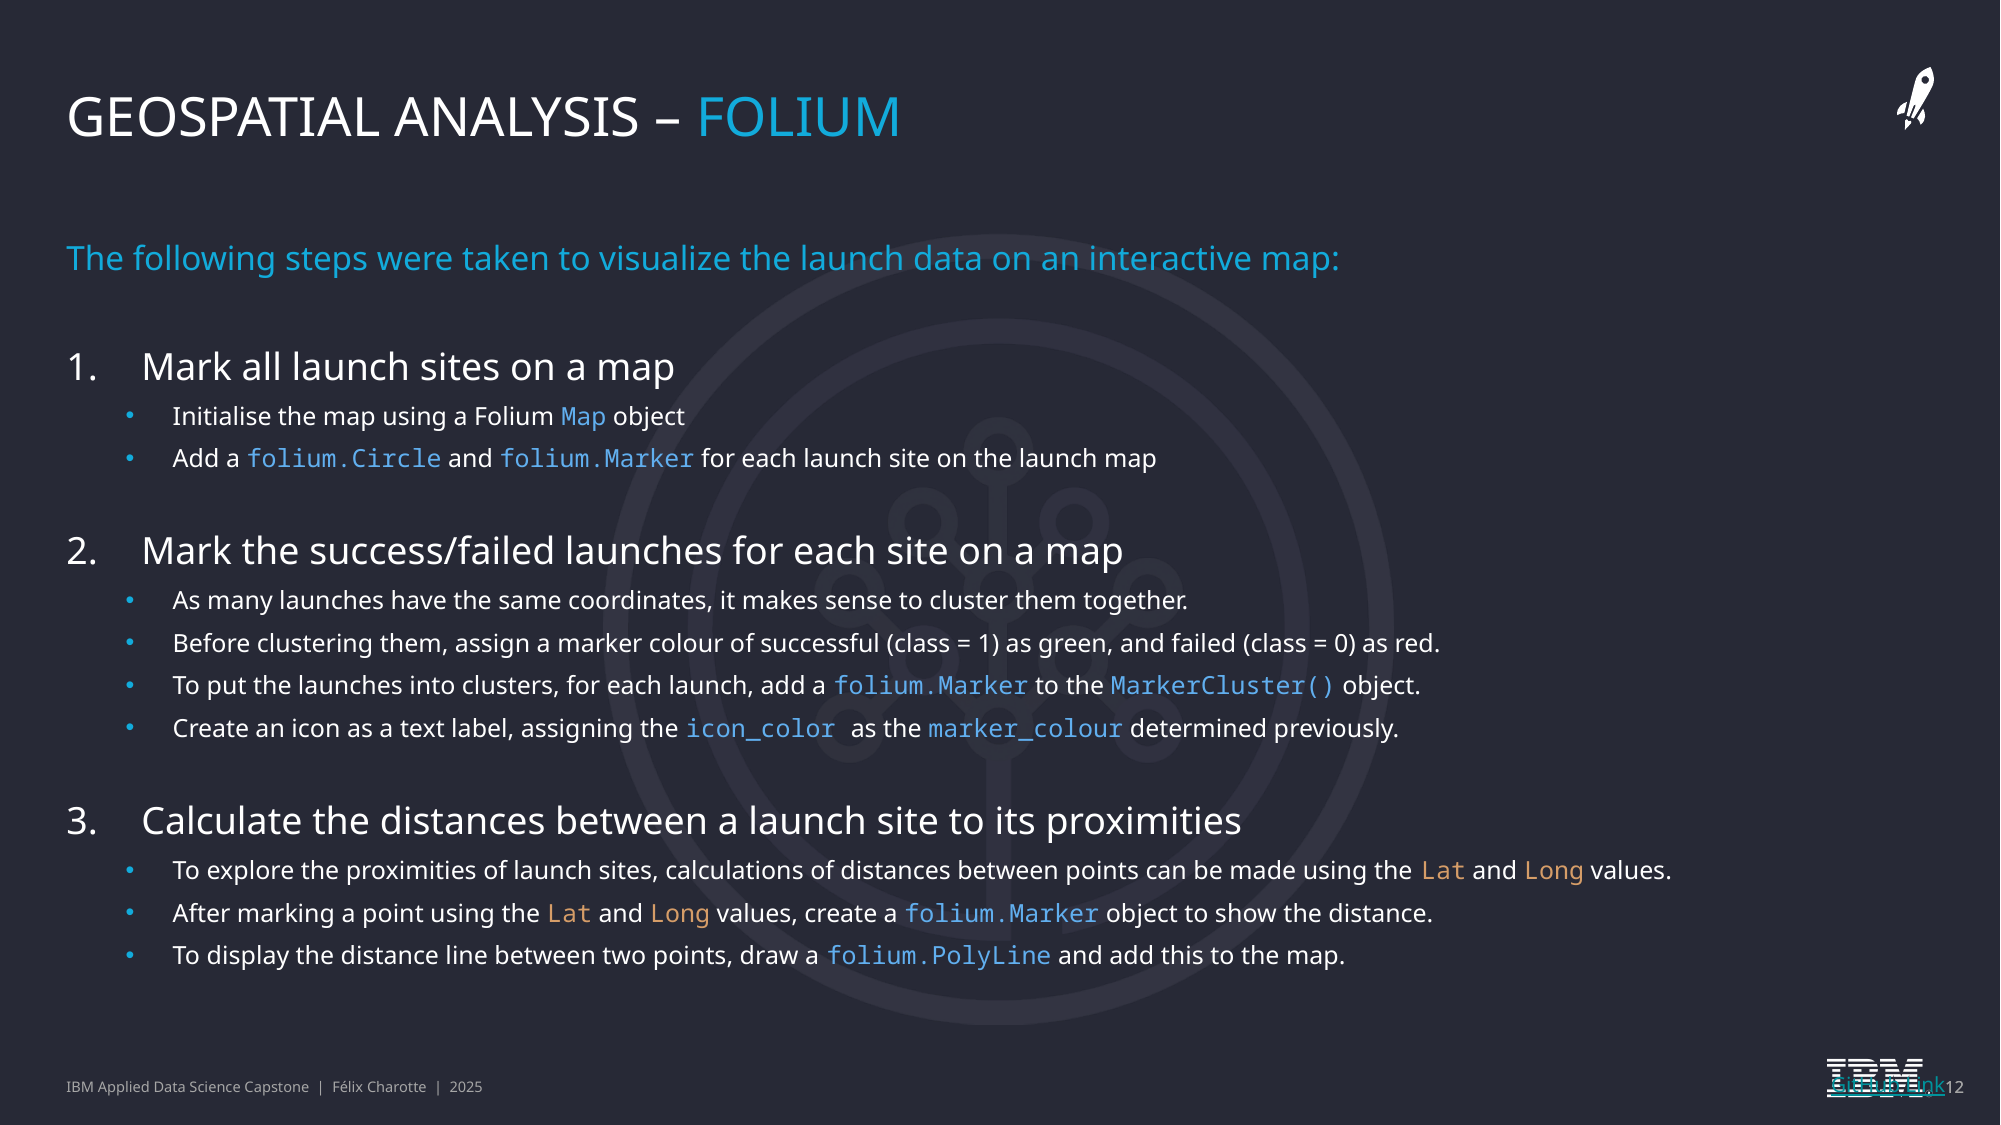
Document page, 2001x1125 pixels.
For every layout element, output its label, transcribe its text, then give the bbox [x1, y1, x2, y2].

title Geospatial analysis – folium [66, 30, 1863, 149]
text_box GitHub Link [1816, 1064, 1961, 1108]
picture [1826, 1058, 1934, 1064]
list The following steps were taken to visualize the launch data on an interactive map: Mark all launch sites on a map Initialise the map using a Folium Map object Add a folium.Circle and folium.Marker for each launch site on the launch map Mark the success/failed launches for each site on a map As many launches have the same coordinates, it makes sense to cluster them together. Before clustering them, assign a marker colour of successful (class = 1) as green, and failed (class = 0) as red. To put the launches into clusters, for each launch, add a folium.Marker to the MarkerCluster() object. Create an icon as a text label, assigning the icon_color as the marker_colour determined previously. Calculate the distances between a launch site to its proximities To explore the proximities of launch sites, calculations of distances between points can be made using the Lat and Long values. After marking a point using the Lat and Long values, create a folium.Marker object to show the distance. To display the distance line between two points, draw a folium.PolyLine and add this to the map. [66, 237, 1938, 1050]
